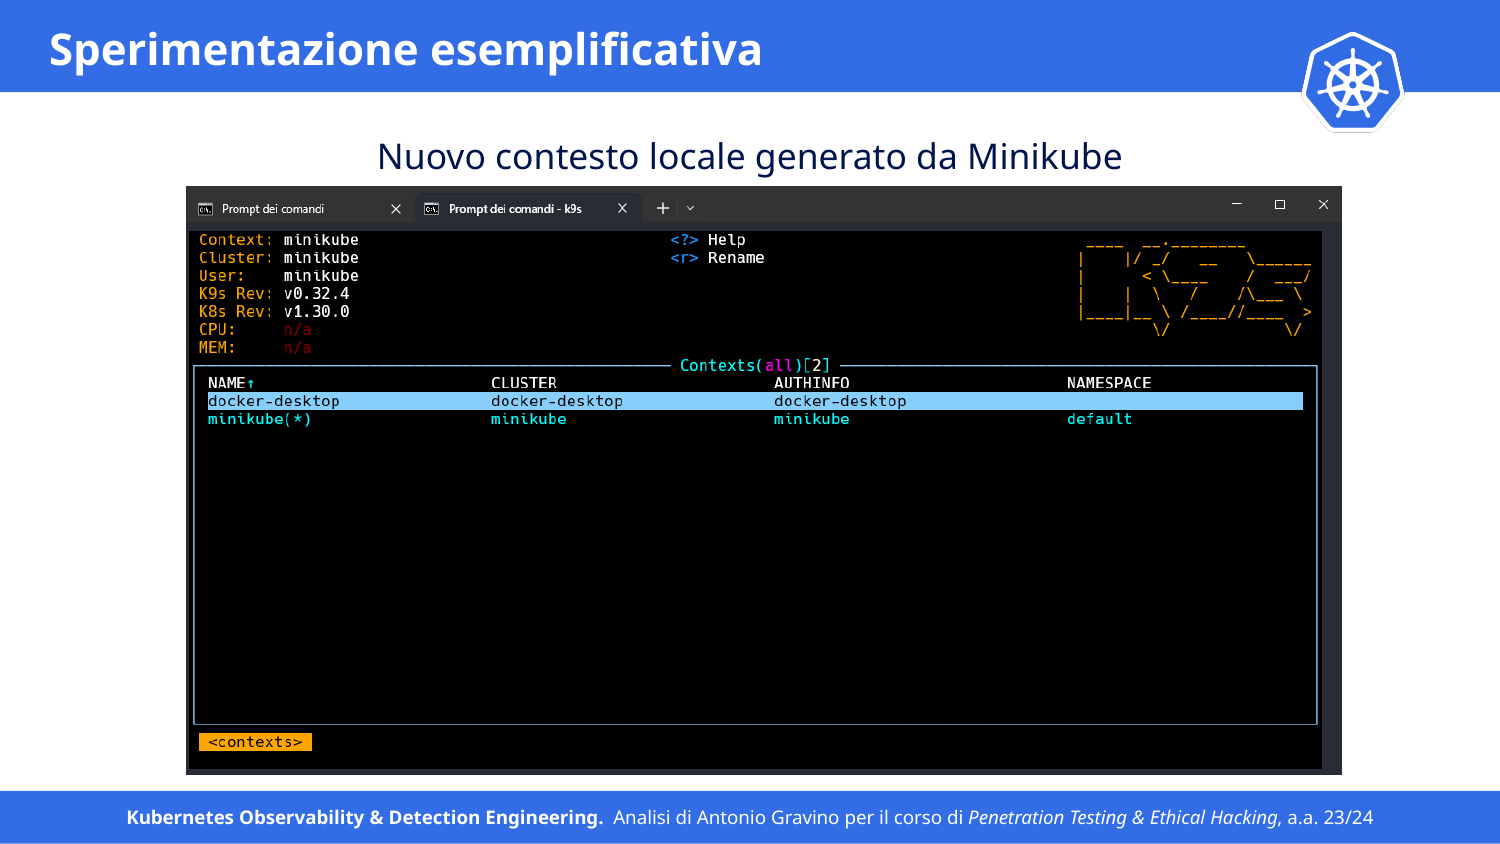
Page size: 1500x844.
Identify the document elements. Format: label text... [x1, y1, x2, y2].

text_box [0, 0, 1500, 93]
text_box Sperimentazione esemplificativa [34, 6, 944, 90]
picture [1300, 29, 1405, 134]
text_box Nuovo contesto locale generato da Minikube [0, 118, 1500, 192]
picture [186, 186, 1343, 776]
text_box Kubernetes Observability & Detection Engineering. Analisi di Antonio Gravino per il corso di Penetration Testing & Ethical Hacking, a.a. 23/24 [0, 790, 1500, 844]
